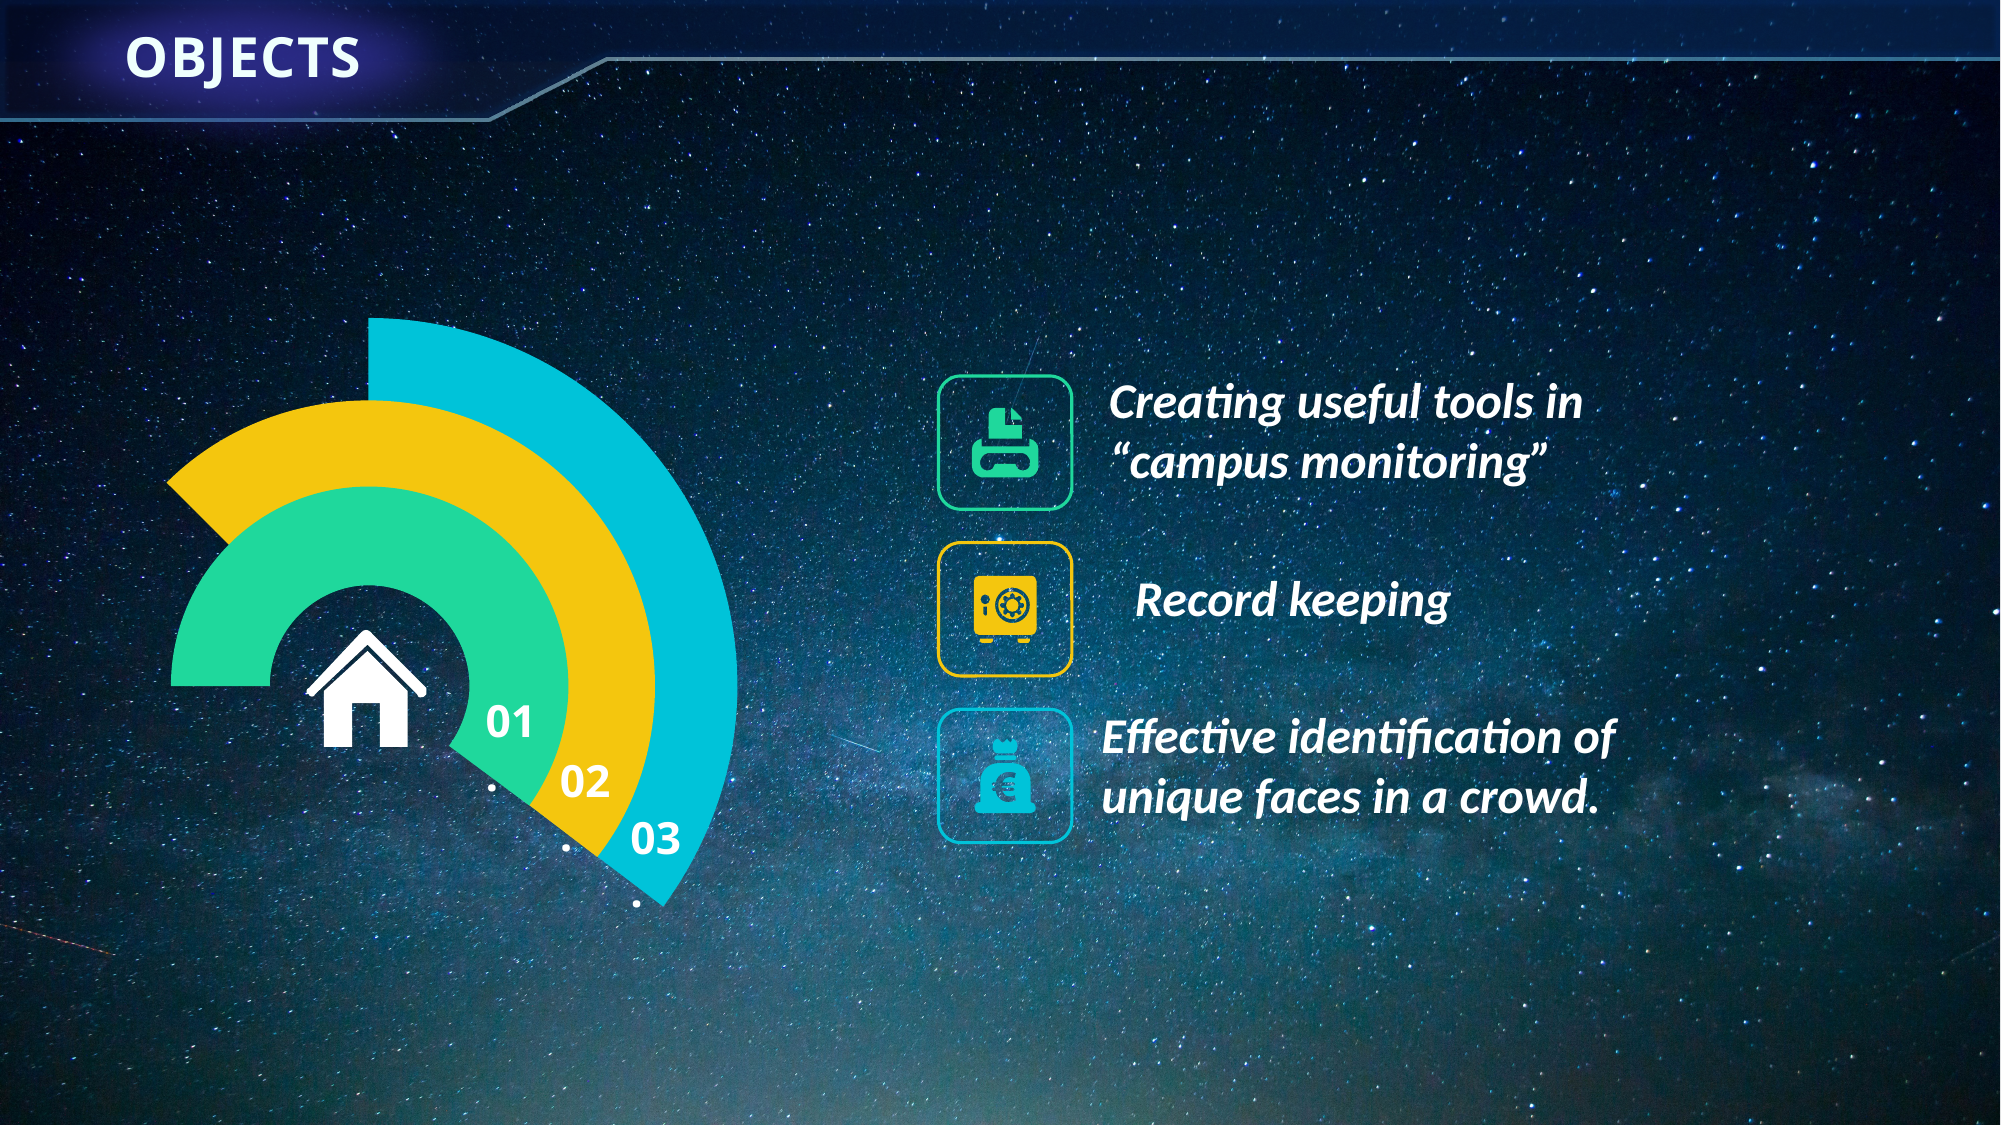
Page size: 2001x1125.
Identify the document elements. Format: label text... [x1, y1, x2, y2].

text_box [170, 486, 569, 762]
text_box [0, 0, 524, 172]
text_box 01. [470, 686, 560, 808]
picture [0, 0, 2001, 1125]
text_box [937, 708, 1073, 844]
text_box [305, 629, 427, 747]
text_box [971, 407, 1039, 478]
text_box Effective identification of unique faces in a crowd. [1086, 696, 1720, 831]
text_box [166, 400, 655, 794]
text_box Creating useful tools in “campus monitoring” [1094, 361, 1775, 497]
text_box [937, 541, 1073, 677]
text_box 02. [545, 745, 634, 868]
text_box [533, 808, 545, 818]
text_box [368, 317, 738, 838]
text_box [974, 738, 1036, 814]
text_box Record keeping [1120, 559, 1551, 634]
text_box [937, 374, 1073, 511]
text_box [973, 575, 1037, 643]
text_box 03. [615, 802, 704, 925]
